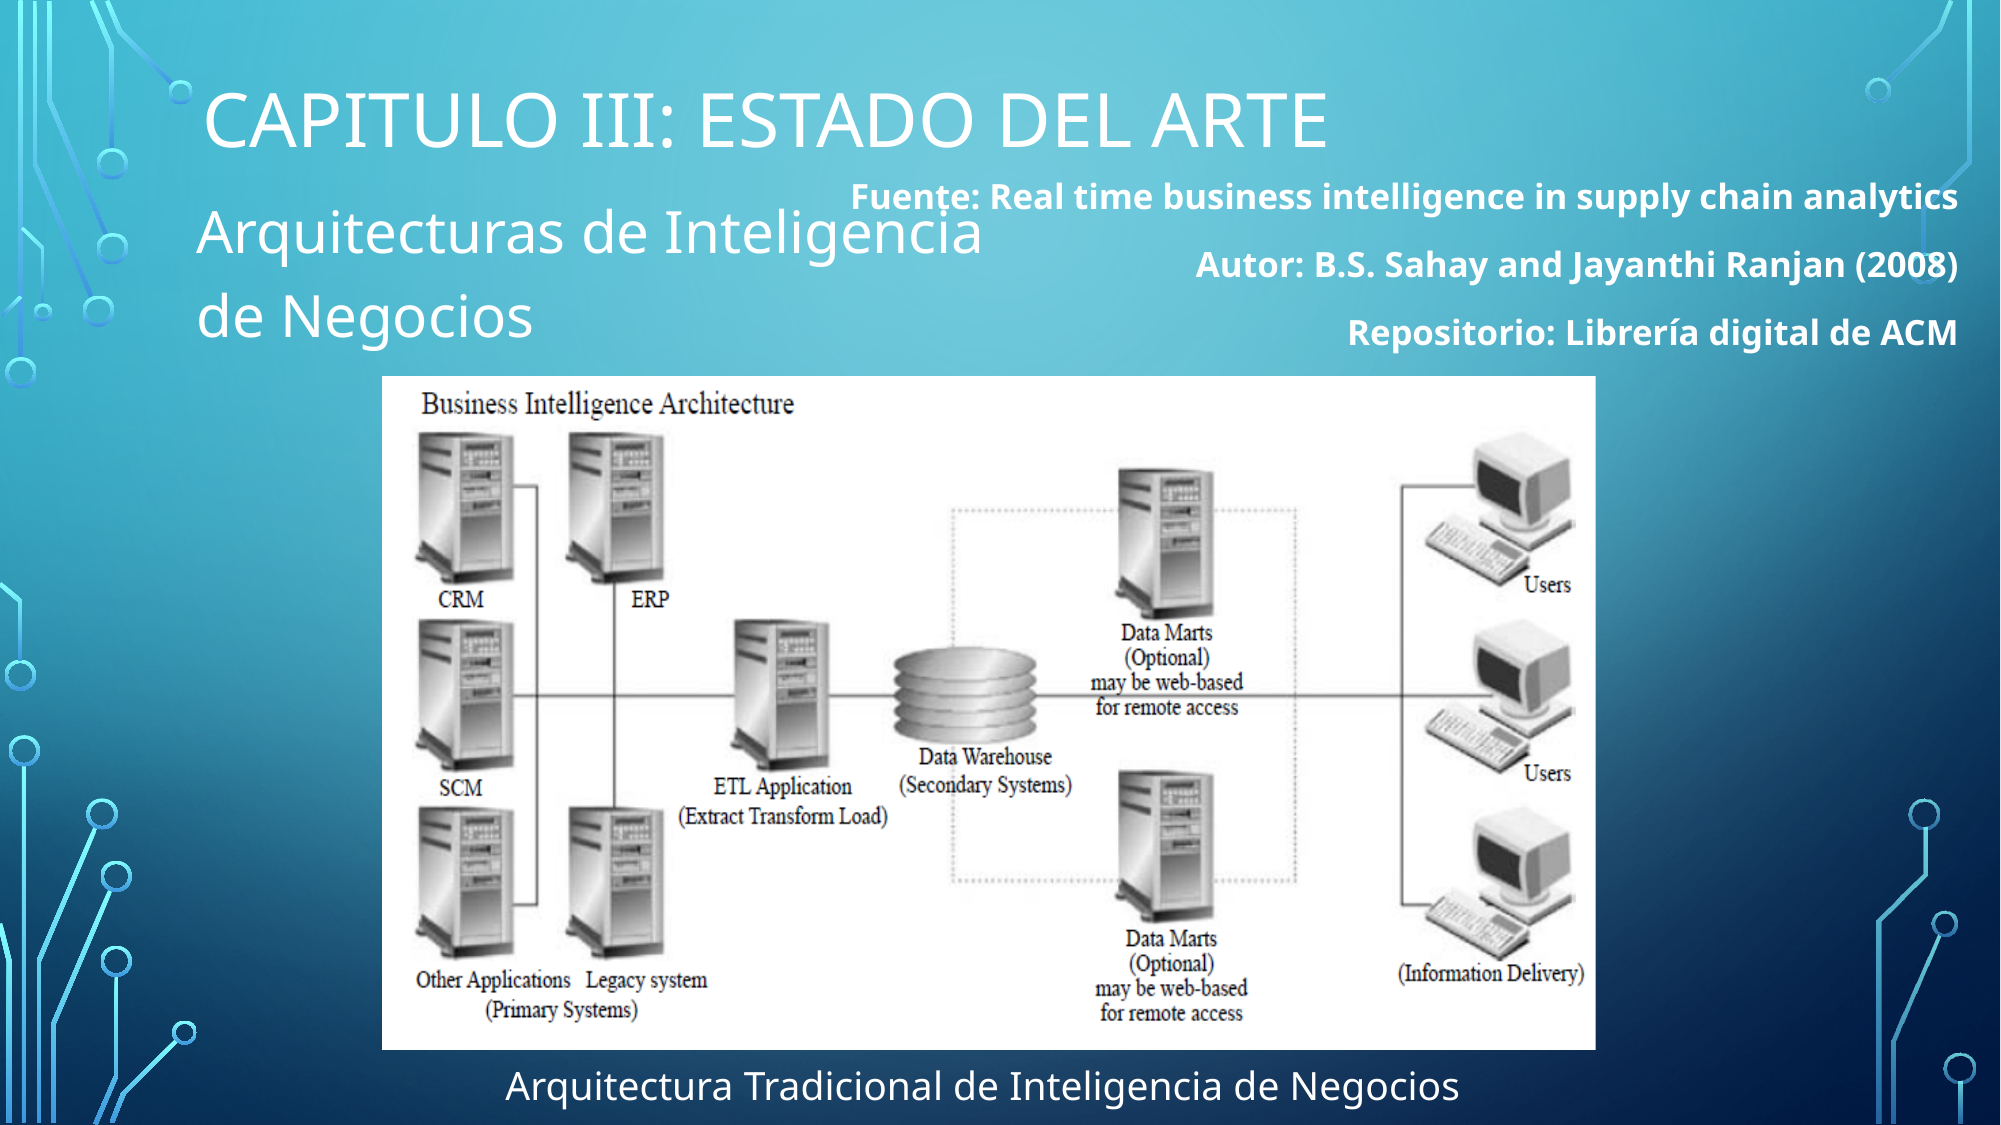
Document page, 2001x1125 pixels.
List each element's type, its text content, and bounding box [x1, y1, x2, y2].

title Capitulo III: Estado del Arte [187, 46, 1813, 173]
text_box Arquitectura Tradicional de Inteligencia de Negocios [490, 1050, 1488, 1119]
text_box Fuente: Real time business intelligence in supply chain analytics Autor: B.S. Sahay and Jayanthi Ranjan (2008) Repositorio: Librería digital de ACM [827, 158, 1975, 413]
picture [381, 375, 1596, 1050]
list Arquitecturas de Inteligencia de Negocios [181, 173, 827, 361]
